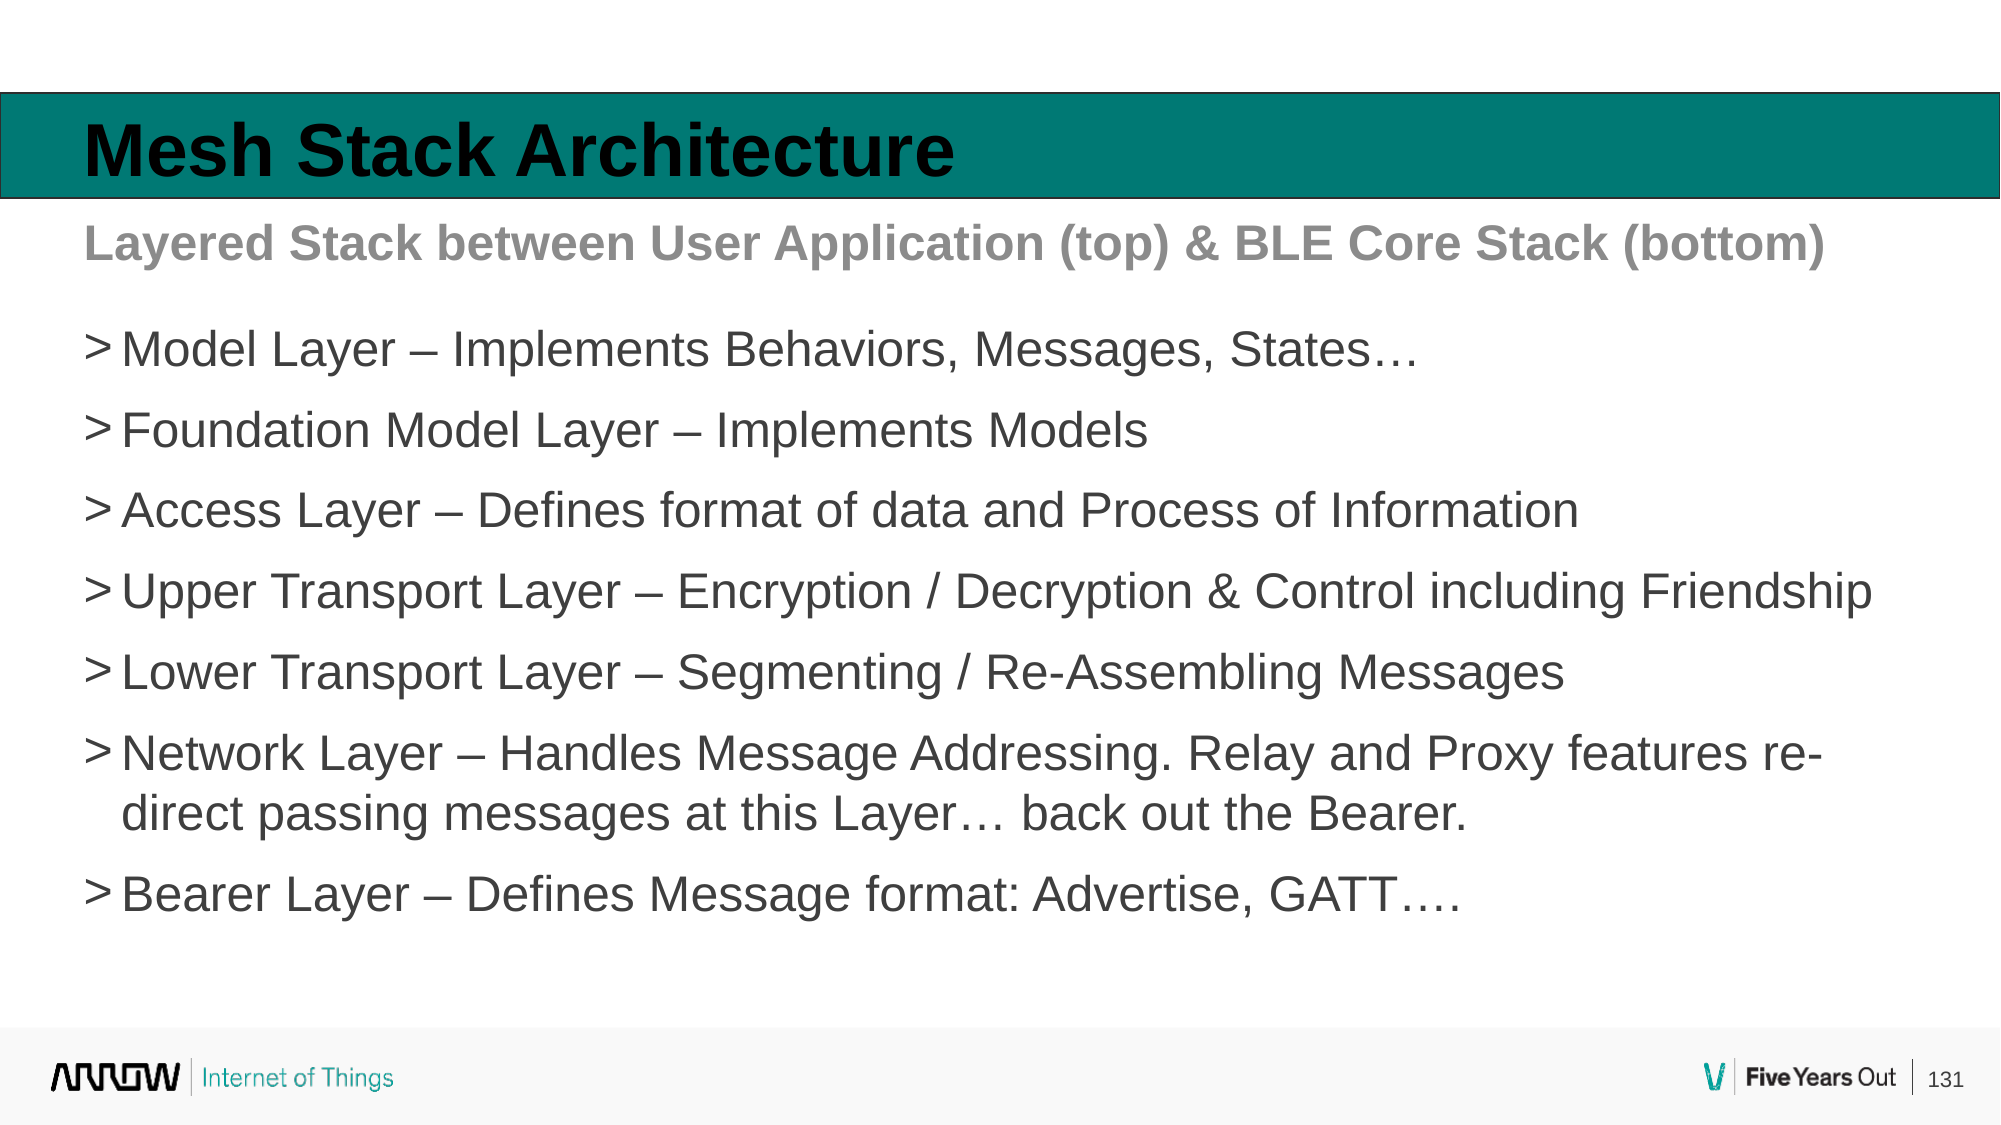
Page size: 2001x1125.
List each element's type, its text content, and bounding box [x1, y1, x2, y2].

list Mesh Stack Architecture [68, 104, 1932, 196]
picture [51, 1058, 393, 1096]
picture [1704, 1058, 1896, 1095]
list Model Layer – Implements Behaviors, Messages, States… Foundation Model Layer – Implements Models Access Layer – Defines format of data and Process of Information Upper Transport Layer – Encryption / Decryption & Control including Friendship Lower Transport Layer – Segmenting / Re-Assembling Messages Network Layer – Handles Message Addressing. Relay and Proxy features re-direct passing messages at this Layer… back out the Bearer. Bearer Layer – Defines Message format: Advertise, GATT…. [68, 308, 1932, 989]
text_box [0, 92, 2000, 199]
list Layered Stack between User Application (top) & BLE Core Stack (bottom) [68, 209, 1932, 278]
